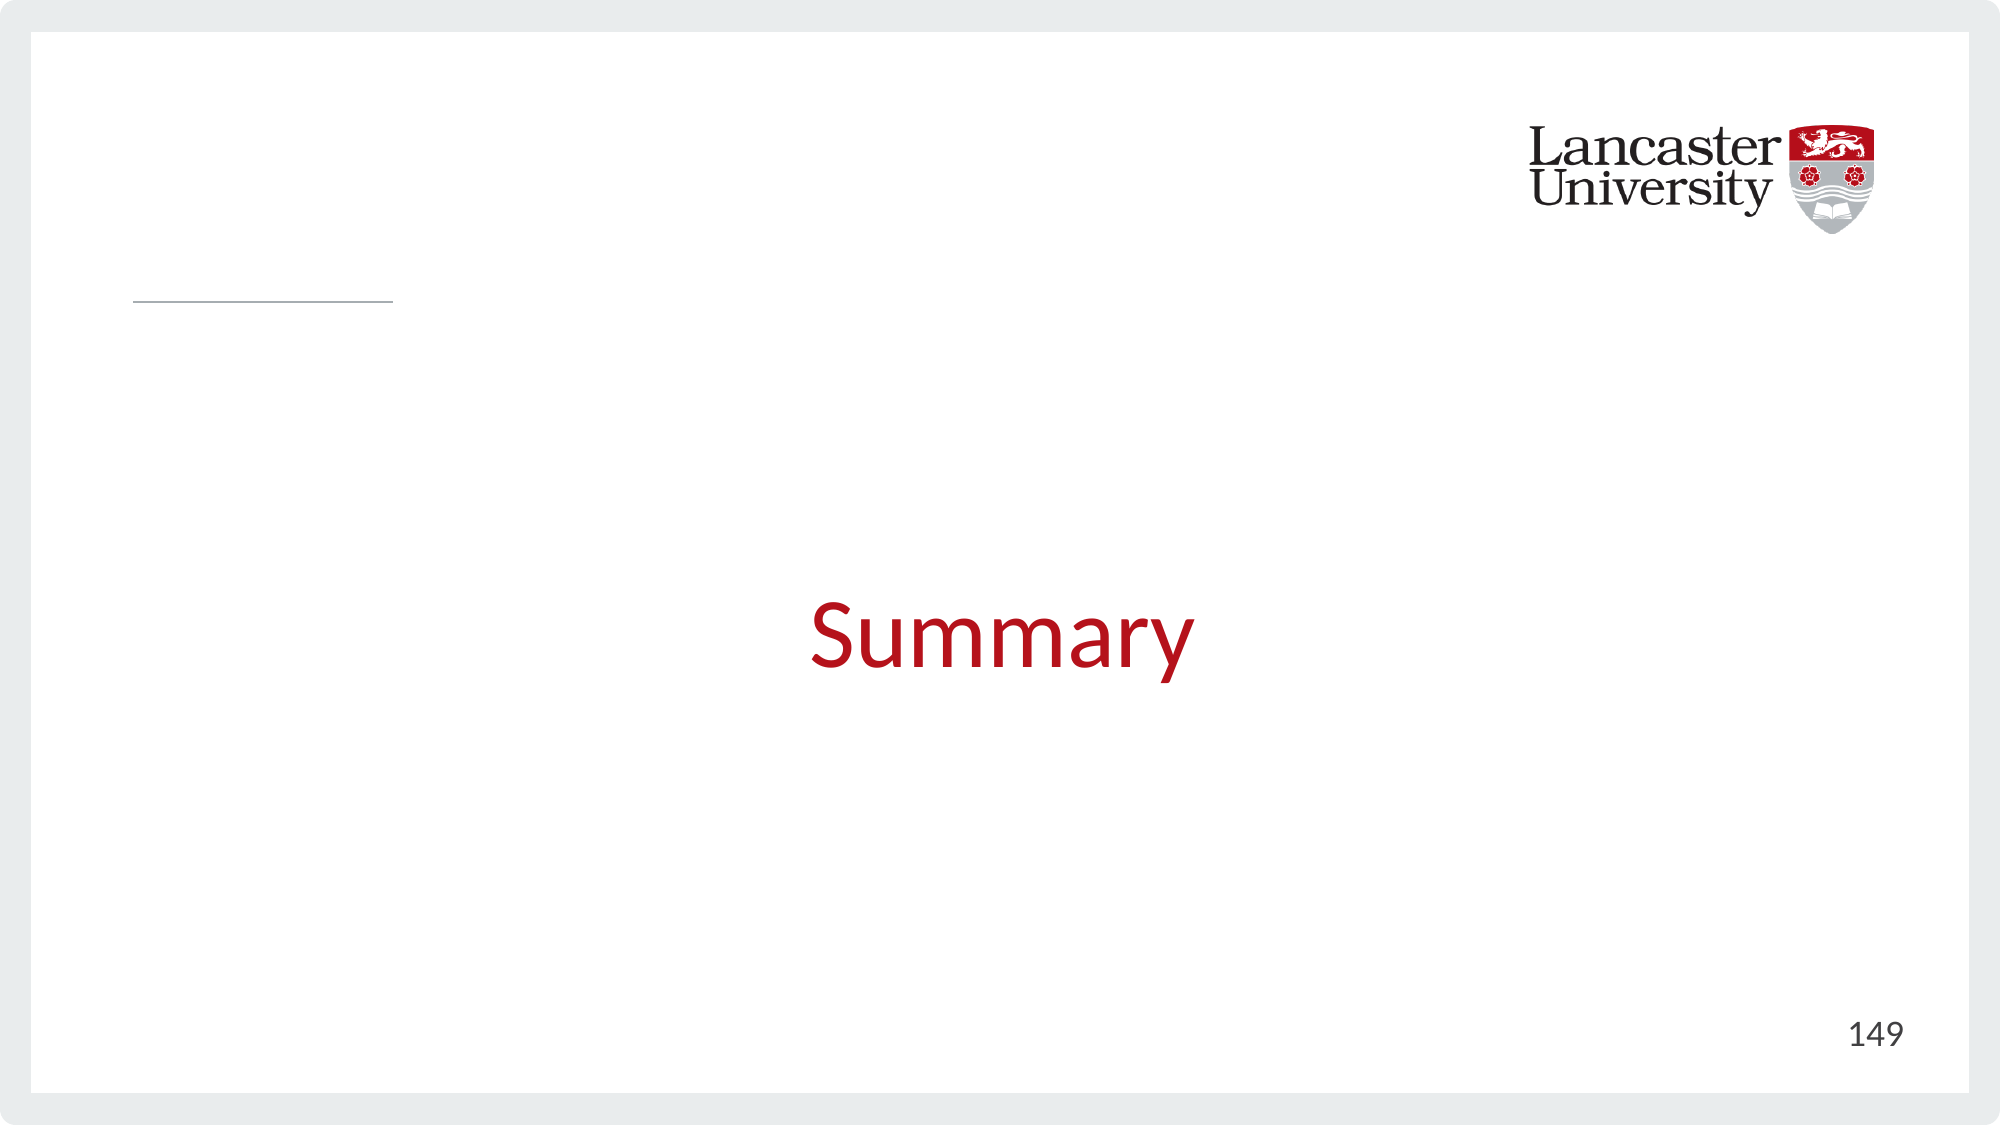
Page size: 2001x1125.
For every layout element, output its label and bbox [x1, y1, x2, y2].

slide_number [1468, 1001, 1919, 1061]
title [34, 462, 1972, 841]
